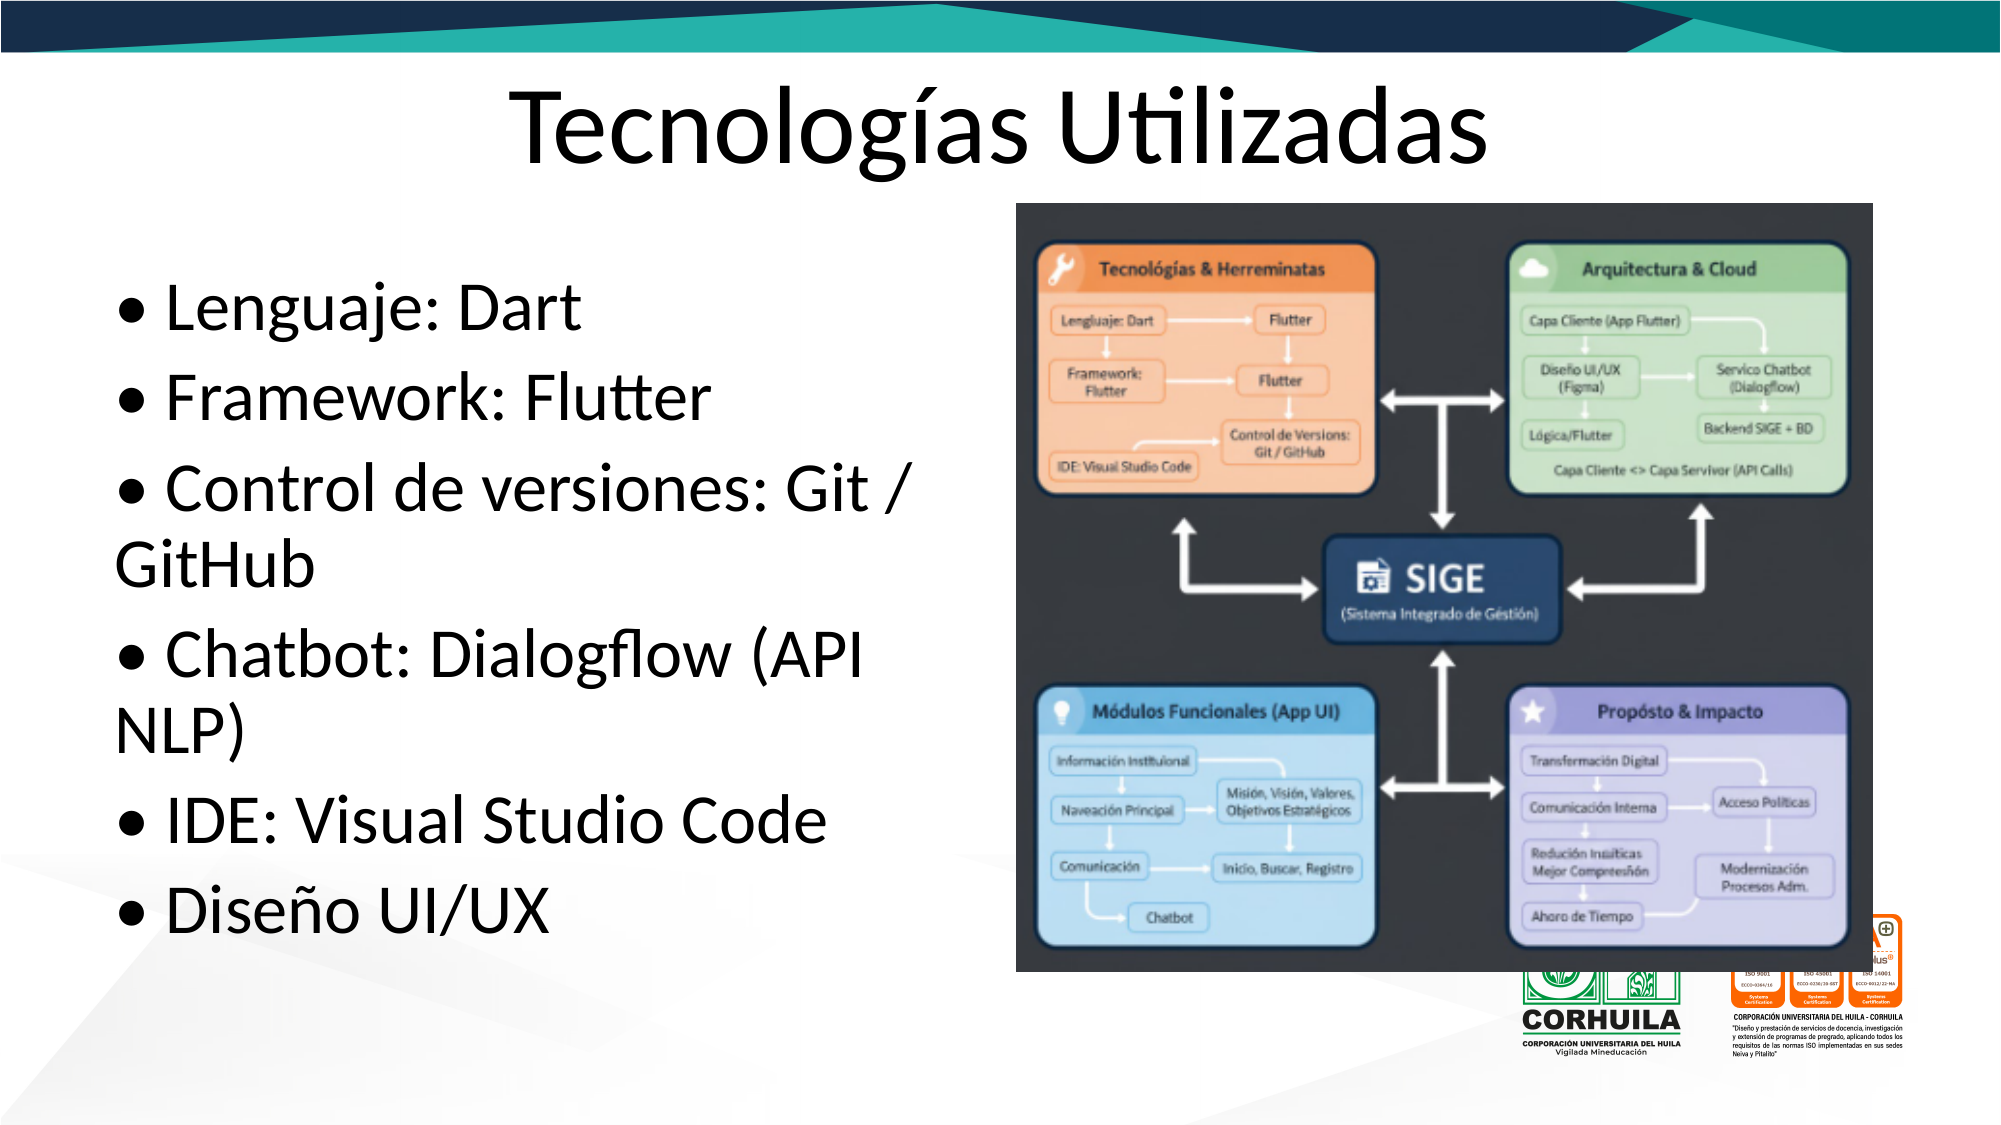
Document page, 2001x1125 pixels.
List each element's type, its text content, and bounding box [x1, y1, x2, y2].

text_box Tecnologías Utilizadas [99, 45, 1901, 233]
picture [0, 0, 2000, 1125]
text_box • Lenguaje: Dart • Framework: Flutter • Control de versiones: Git / GitHub • Chatbot: Dialogflow (API NLP) • IDE: Visual Studio Code • Diseño UI/UX [99, 262, 984, 1005]
